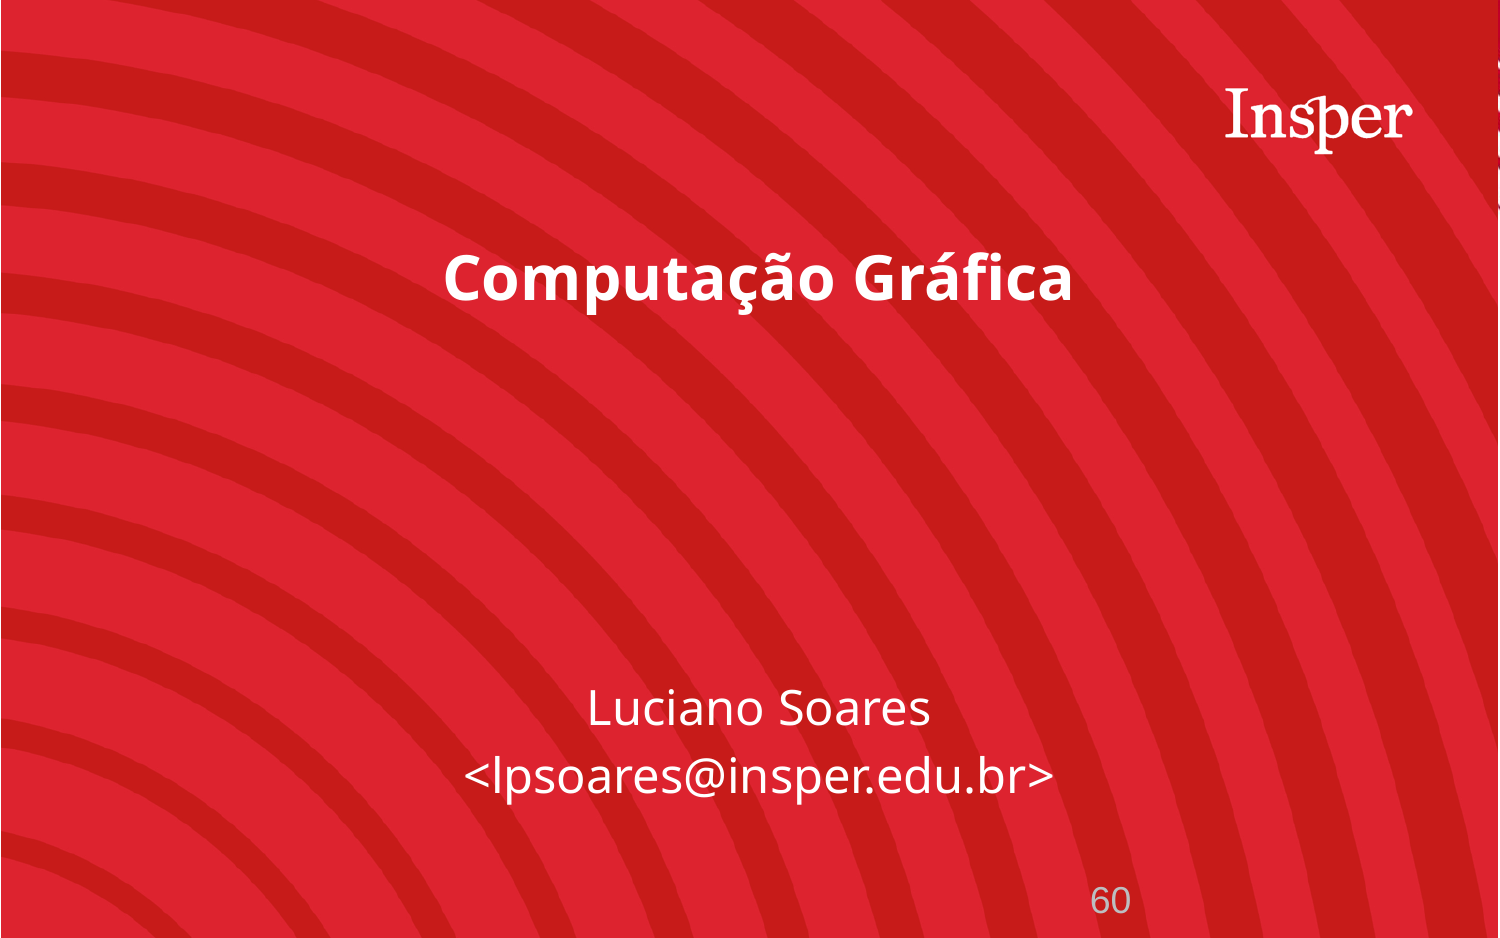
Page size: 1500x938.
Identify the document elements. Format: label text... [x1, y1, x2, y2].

list Computação Gráfica [156, 230, 1362, 328]
list Luciano Soares <lpsoares@insper.edu.br> [257, 668, 1262, 846]
slide_number 60 [1074, 868, 1425, 919]
picture [1, 0, 1500, 938]
